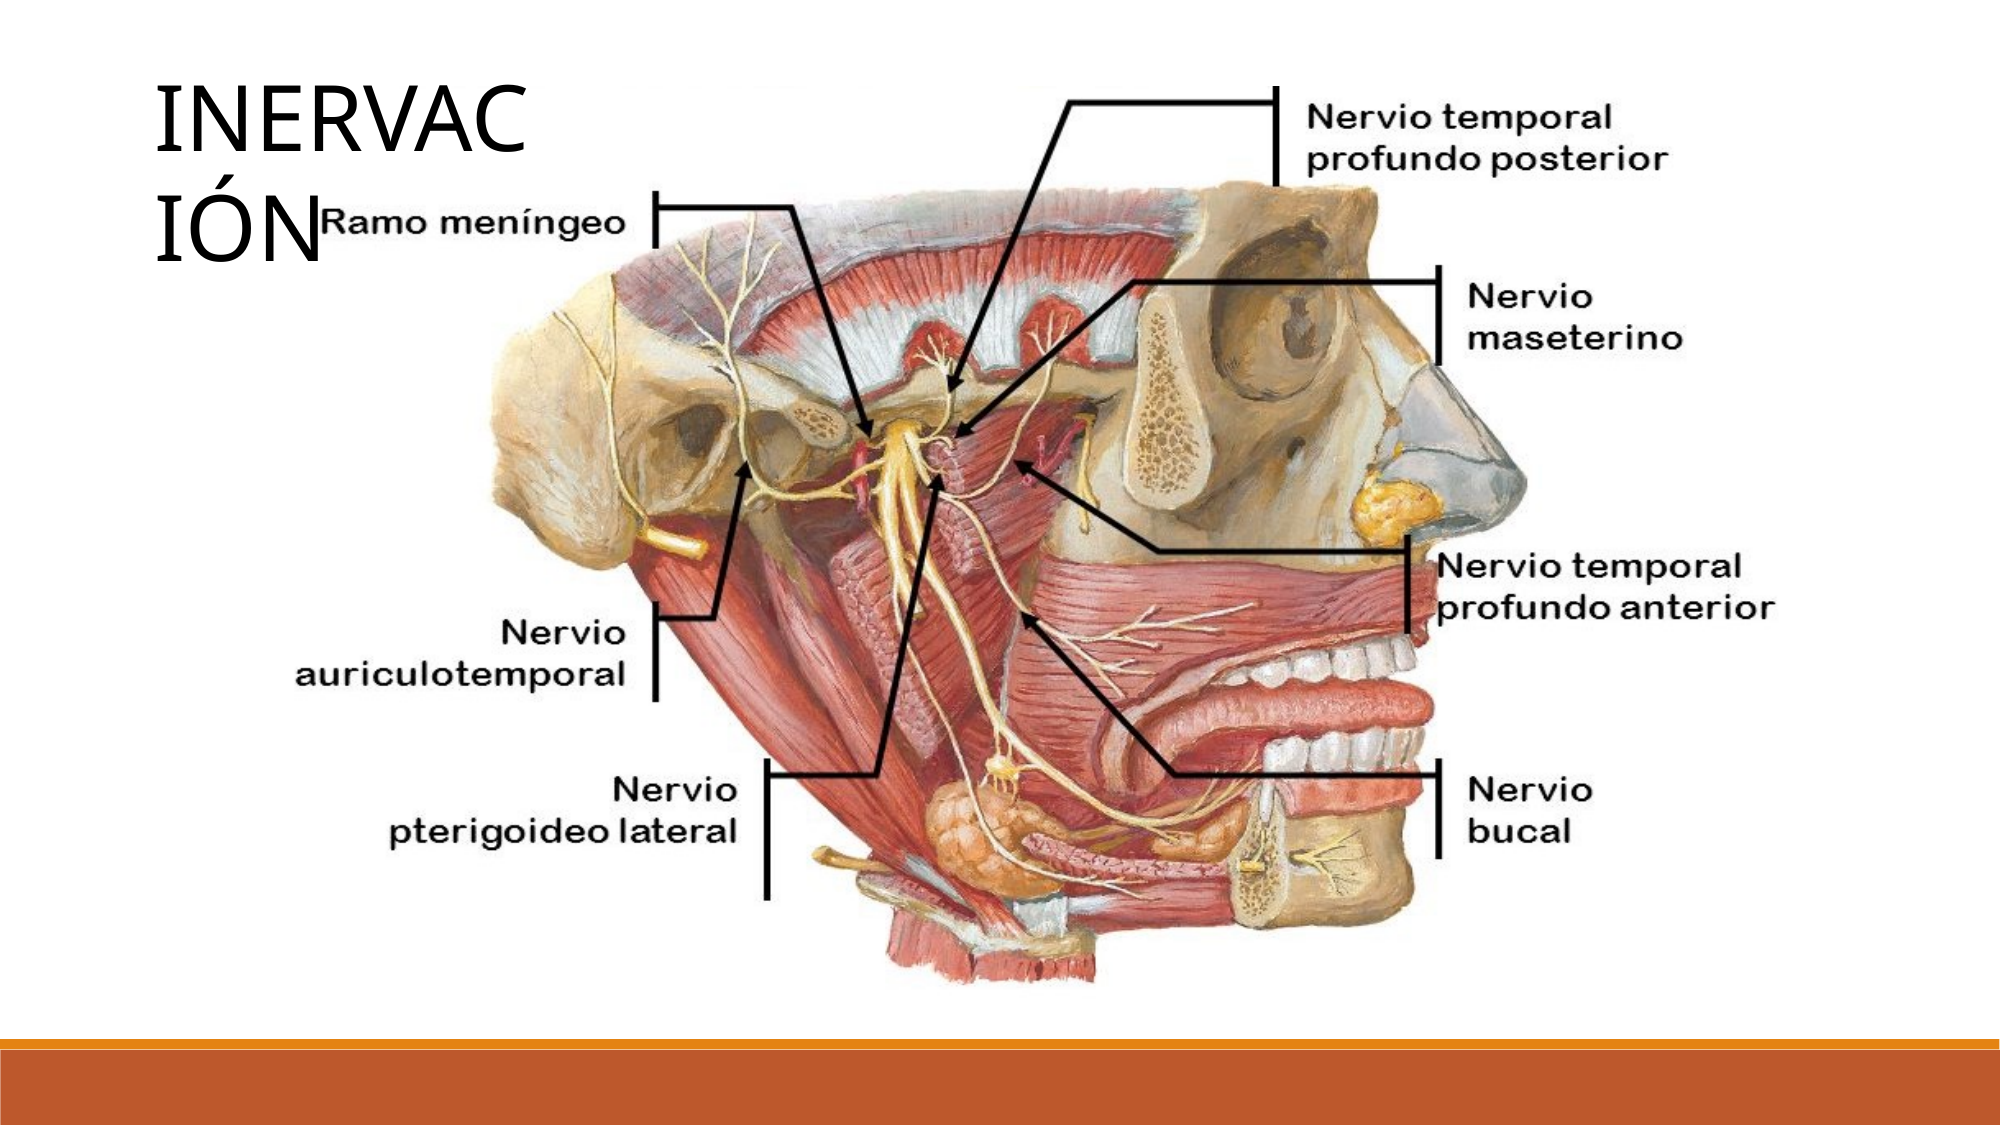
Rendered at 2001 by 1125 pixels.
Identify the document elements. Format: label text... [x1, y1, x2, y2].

text_box INERVACIÓN [139, 51, 564, 287]
picture [228, 86, 1805, 1012]
